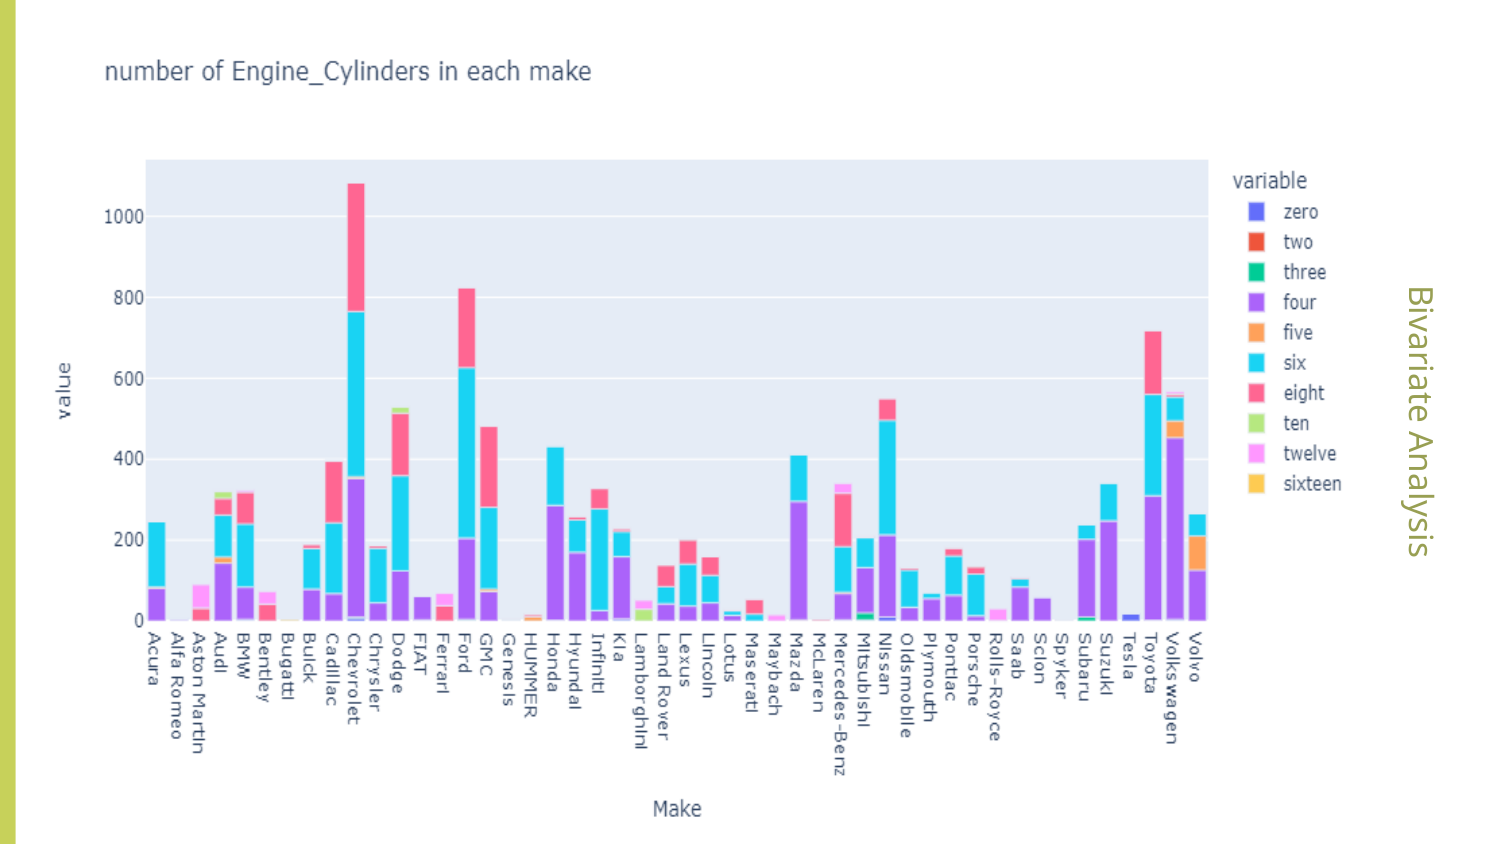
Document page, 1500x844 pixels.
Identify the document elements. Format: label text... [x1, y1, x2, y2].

title Bivariate Analysis [1387, 135, 1500, 708]
text_box [0, 0, 16, 844]
picture [38, 1, 1365, 836]
